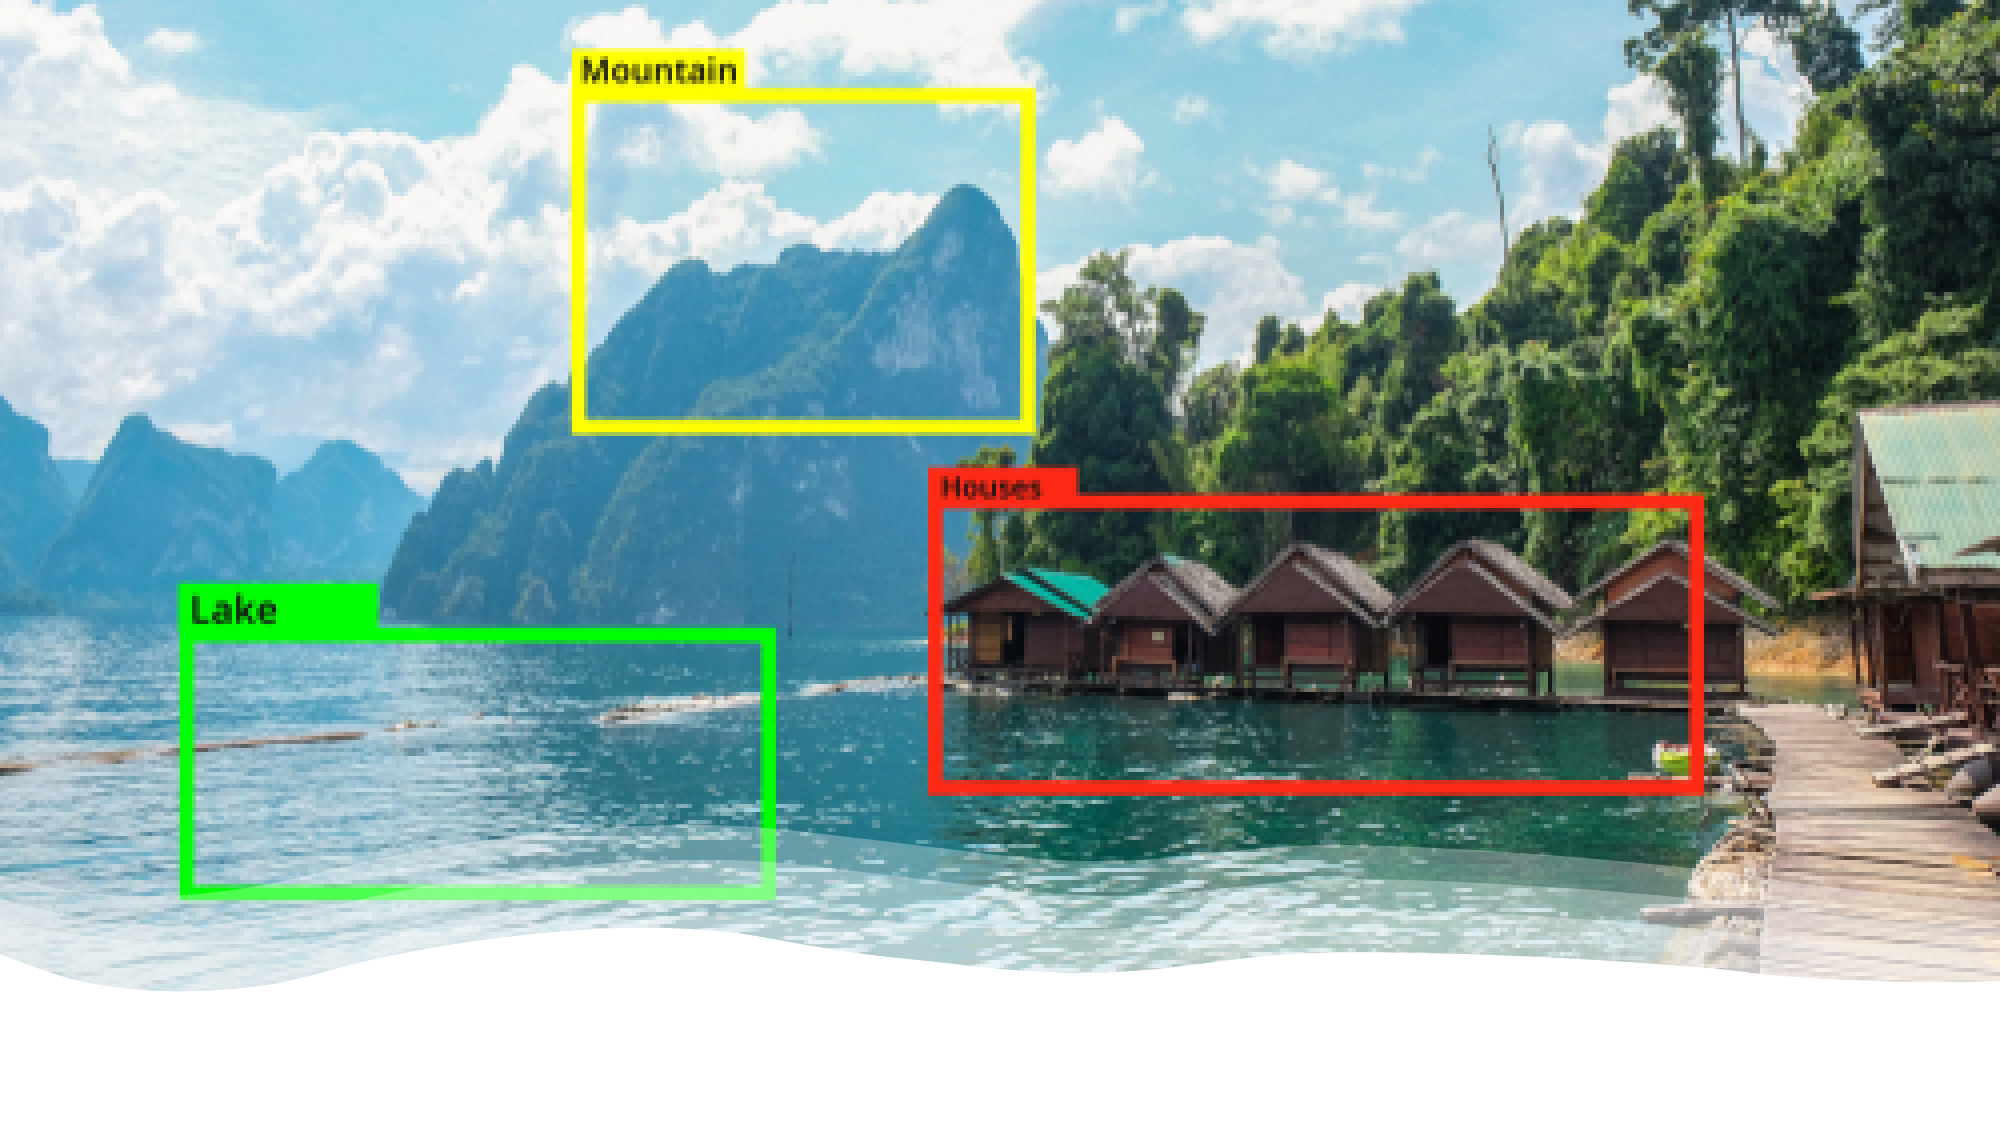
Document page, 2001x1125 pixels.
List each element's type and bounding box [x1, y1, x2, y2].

picture [0, 0, 2000, 824]
text_box [0, 824, 2000, 1125]
